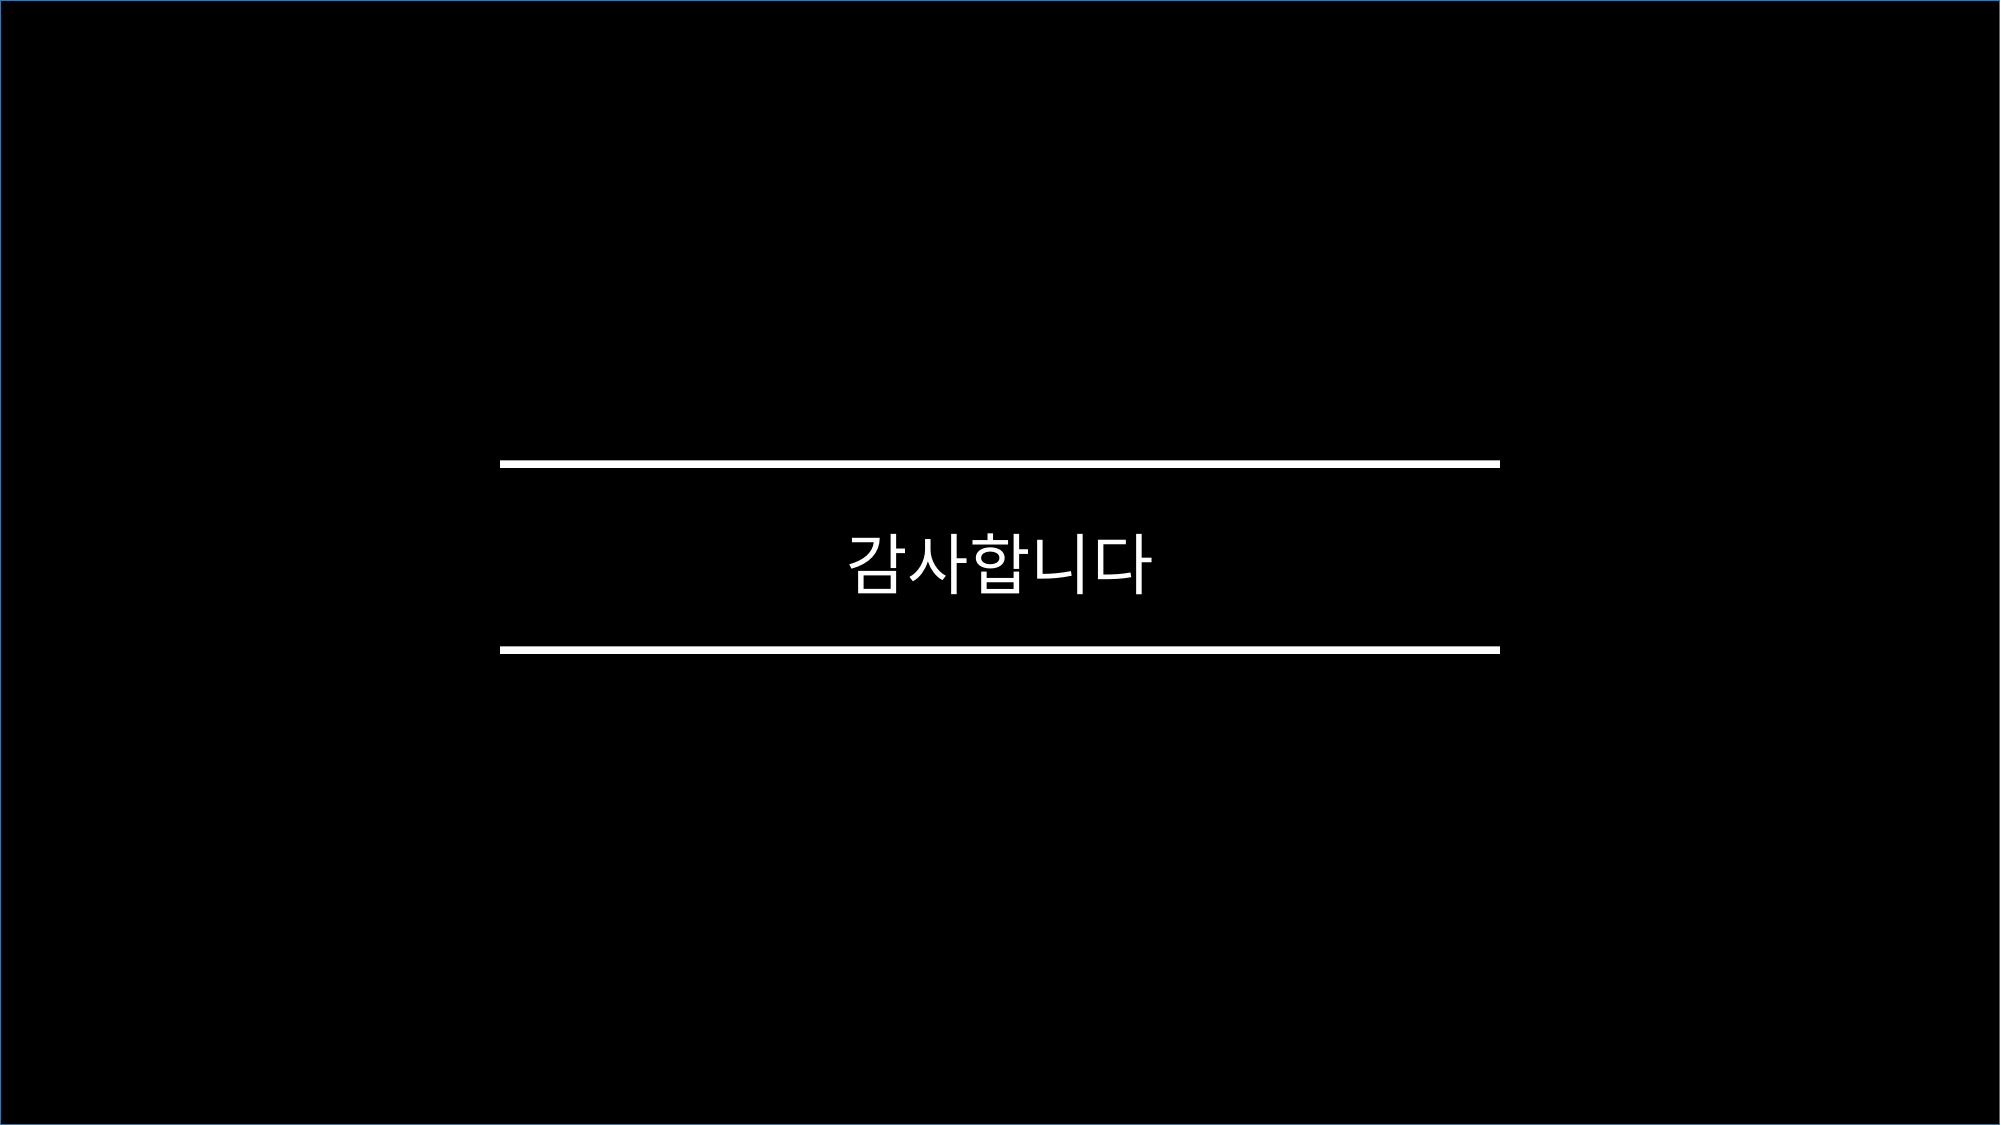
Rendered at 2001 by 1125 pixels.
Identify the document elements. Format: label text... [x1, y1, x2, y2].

text_box [0, 0, 2000, 1125]
text_box 감사합니다 [809, 469, 1191, 645]
text_box [499, 459, 1501, 469]
text_box [499, 645, 1501, 655]
